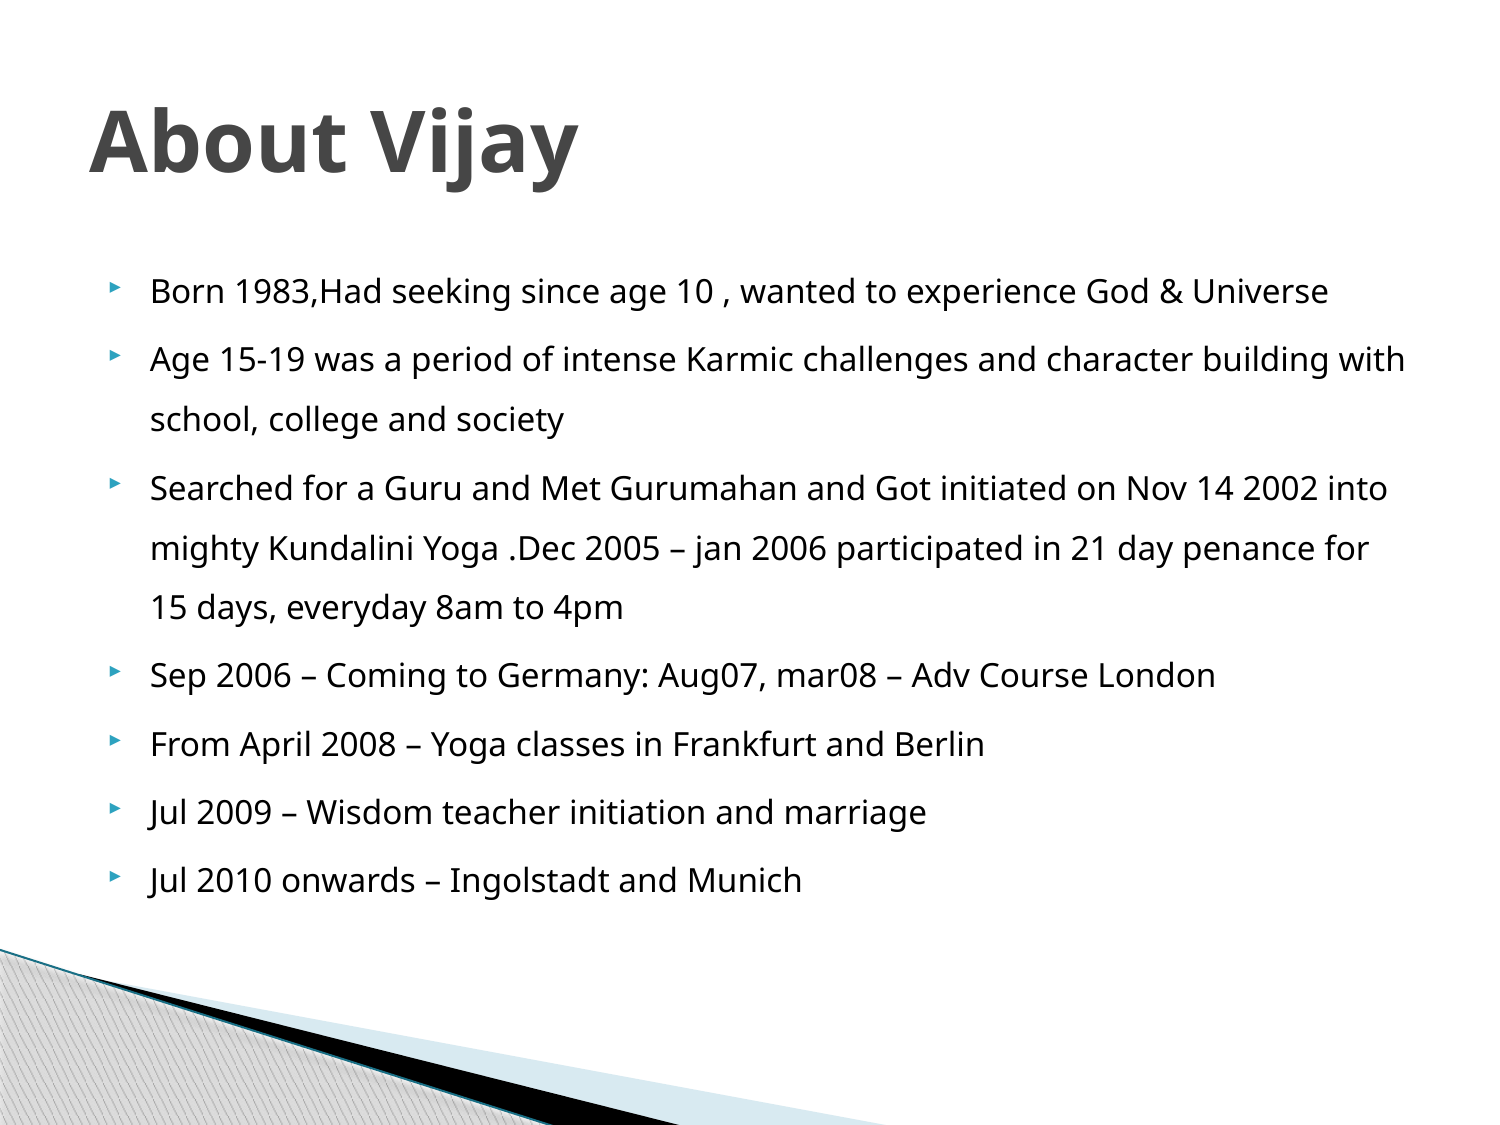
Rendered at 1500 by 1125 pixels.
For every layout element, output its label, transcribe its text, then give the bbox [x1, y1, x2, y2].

list Born 1983,Had seeking since age 10 , wanted to experience God & Universe Age 15-19 was a period of intense Karmic challenges and character building with school, college and society Searched for a Guru and Met Gurumahan and Got initiated on Nov 14 2002 into mighty Kundalini Yoga .Dec 2005 – jan 2006 participated in 21 day penance for 15 days, everyday 8am to 4pm Sep 2006 – Coming to Germany: Aug07, mar08 – Adv Course London From April 2008 – Yoga classes in Frankfurt and Berlin Jul 2009 – Wisdom teacher initiation and marriage Jul 2010 onwards – Ingolstadt and Munich [75, 242, 1425, 986]
title About Vijay [75, 45, 1425, 233]
